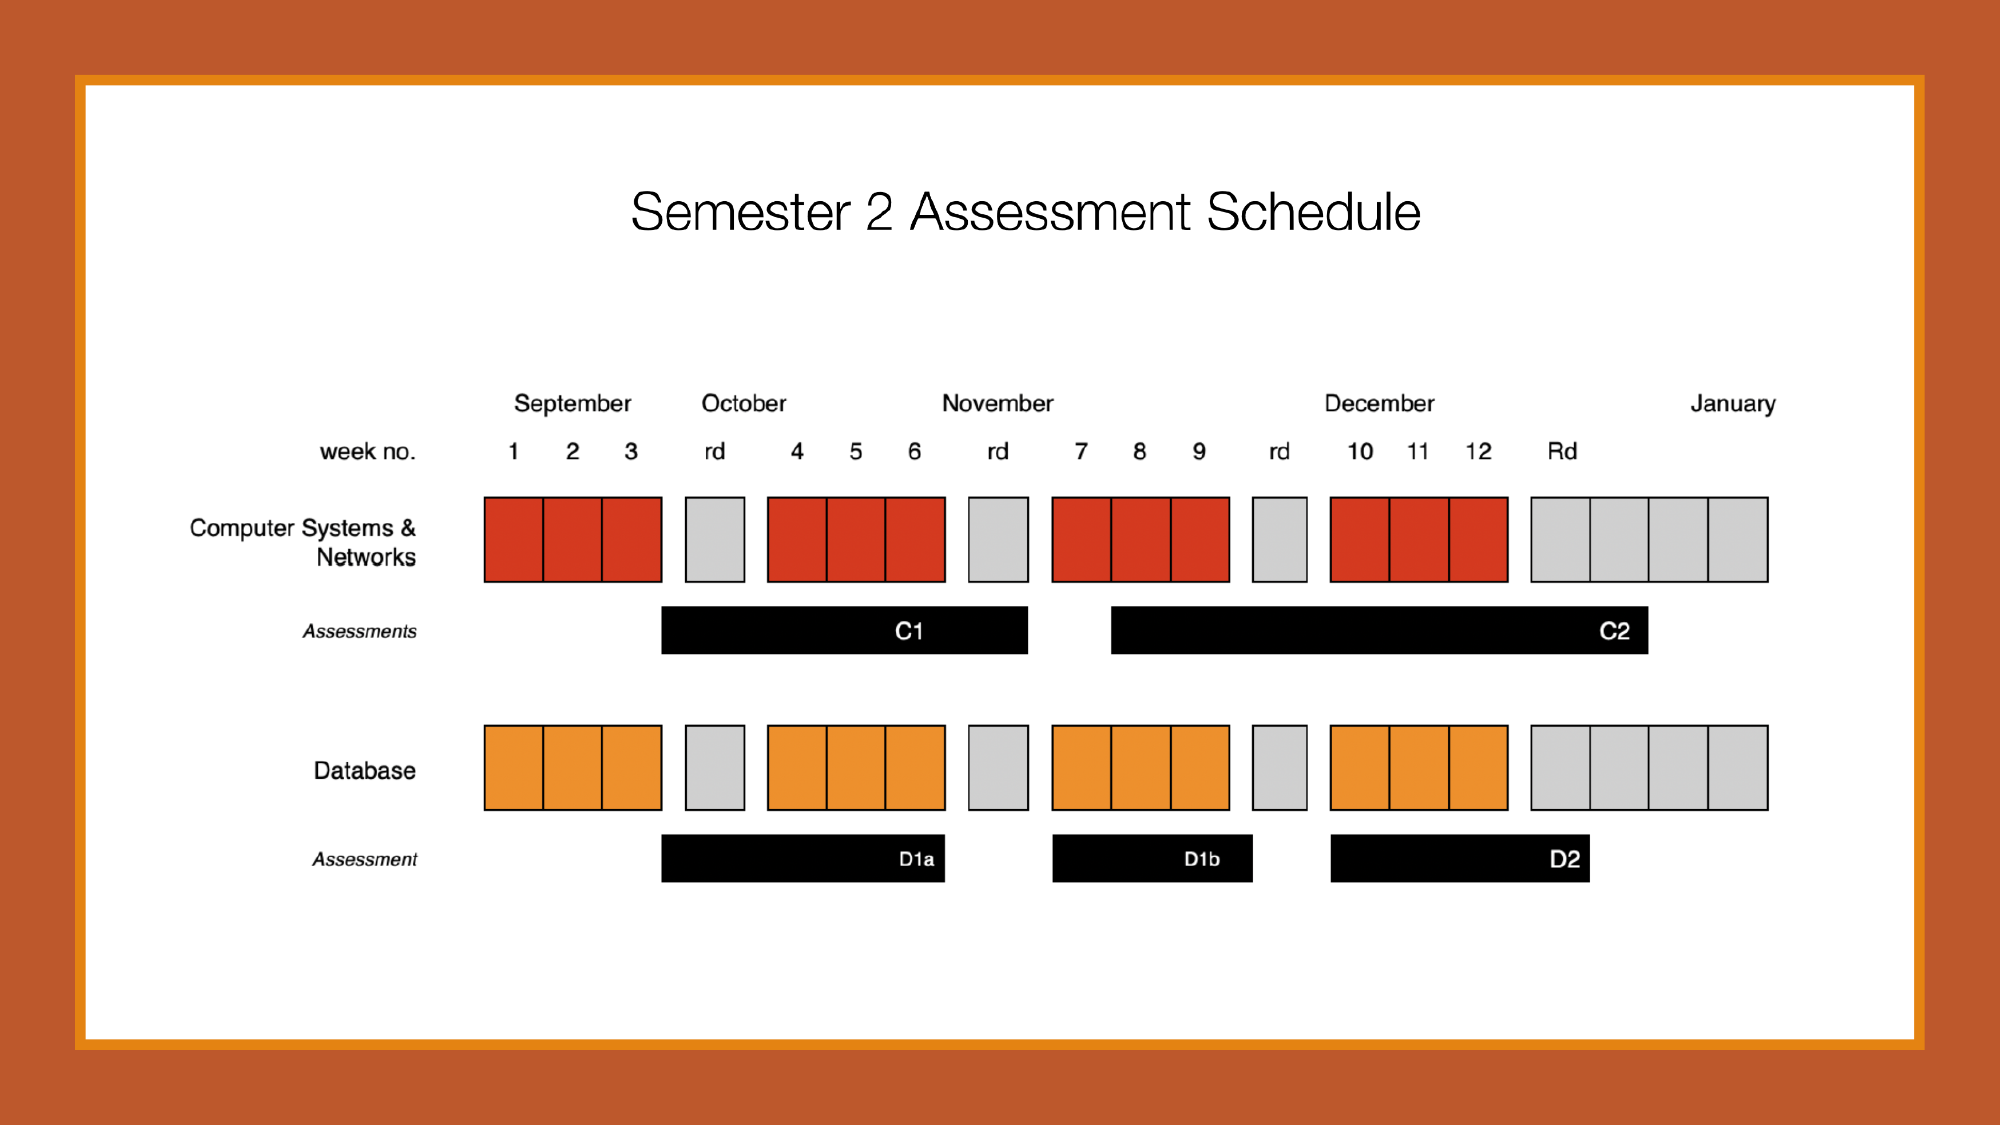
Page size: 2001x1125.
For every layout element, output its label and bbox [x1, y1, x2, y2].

list [154, 162, 1851, 961]
text_box [84, 84, 1916, 1041]
text_box [74, 74, 1926, 1051]
text_box [0, 0, 2000, 1125]
